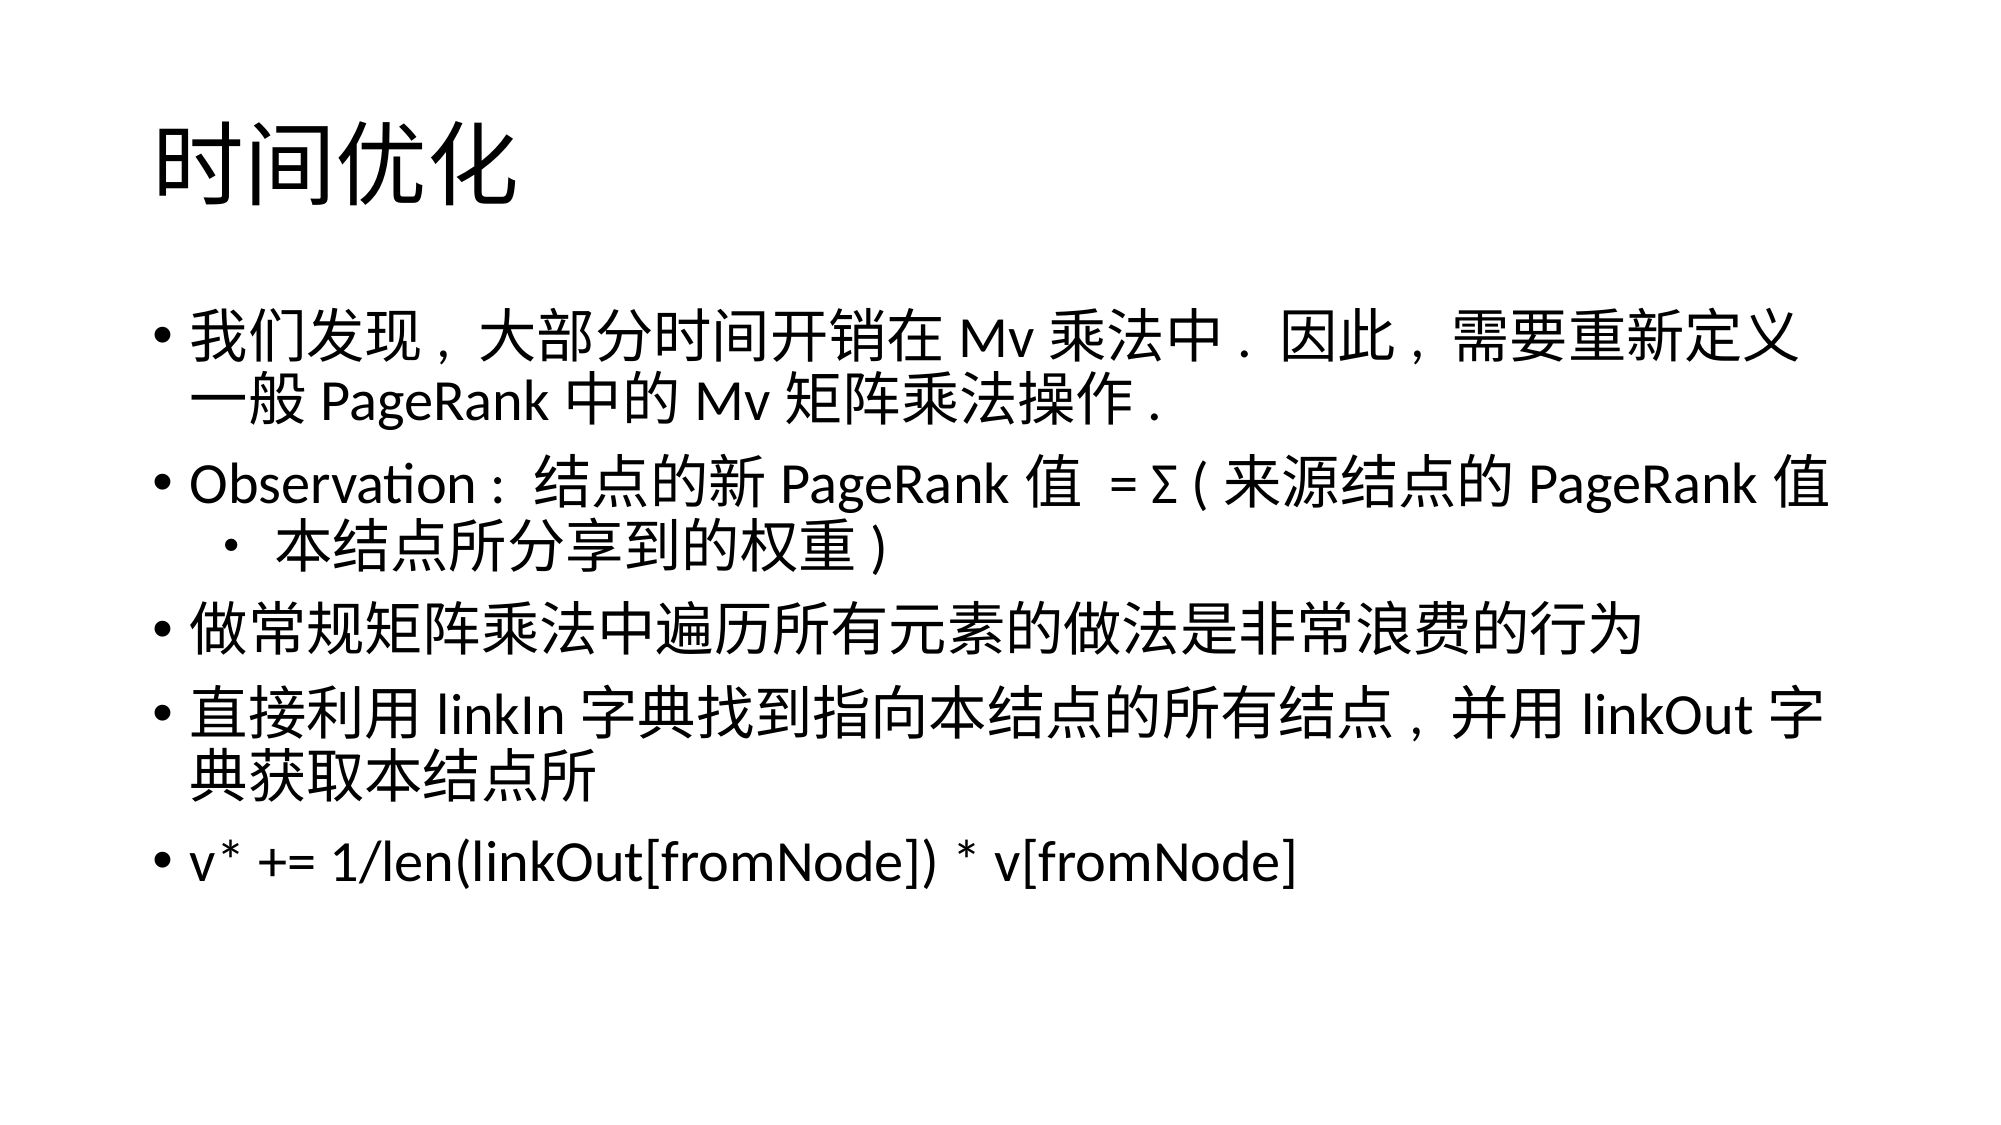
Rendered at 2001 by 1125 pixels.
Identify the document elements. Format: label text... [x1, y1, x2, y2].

title 时间优化 [137, 59, 1863, 278]
list 我们发现, 大部分时间开销在Mv乘法中. 因此, 需要重新定义一般PageRank中的Mv矩阵乘法操作. Observation : 结点的新PageRank值 = Σ (来源结点的PageRank值 • 本结点所分享到的权重) 做常规矩阵乘法中遍历所有元素的做法是非常浪费的行为 直接利用linkIn字典找到指向本结点的所有结点, 并用linkOut字典获取本结点所 v* += 1/len(linkOut[fromNode]) * v[fromNode] [137, 299, 1863, 1014]
